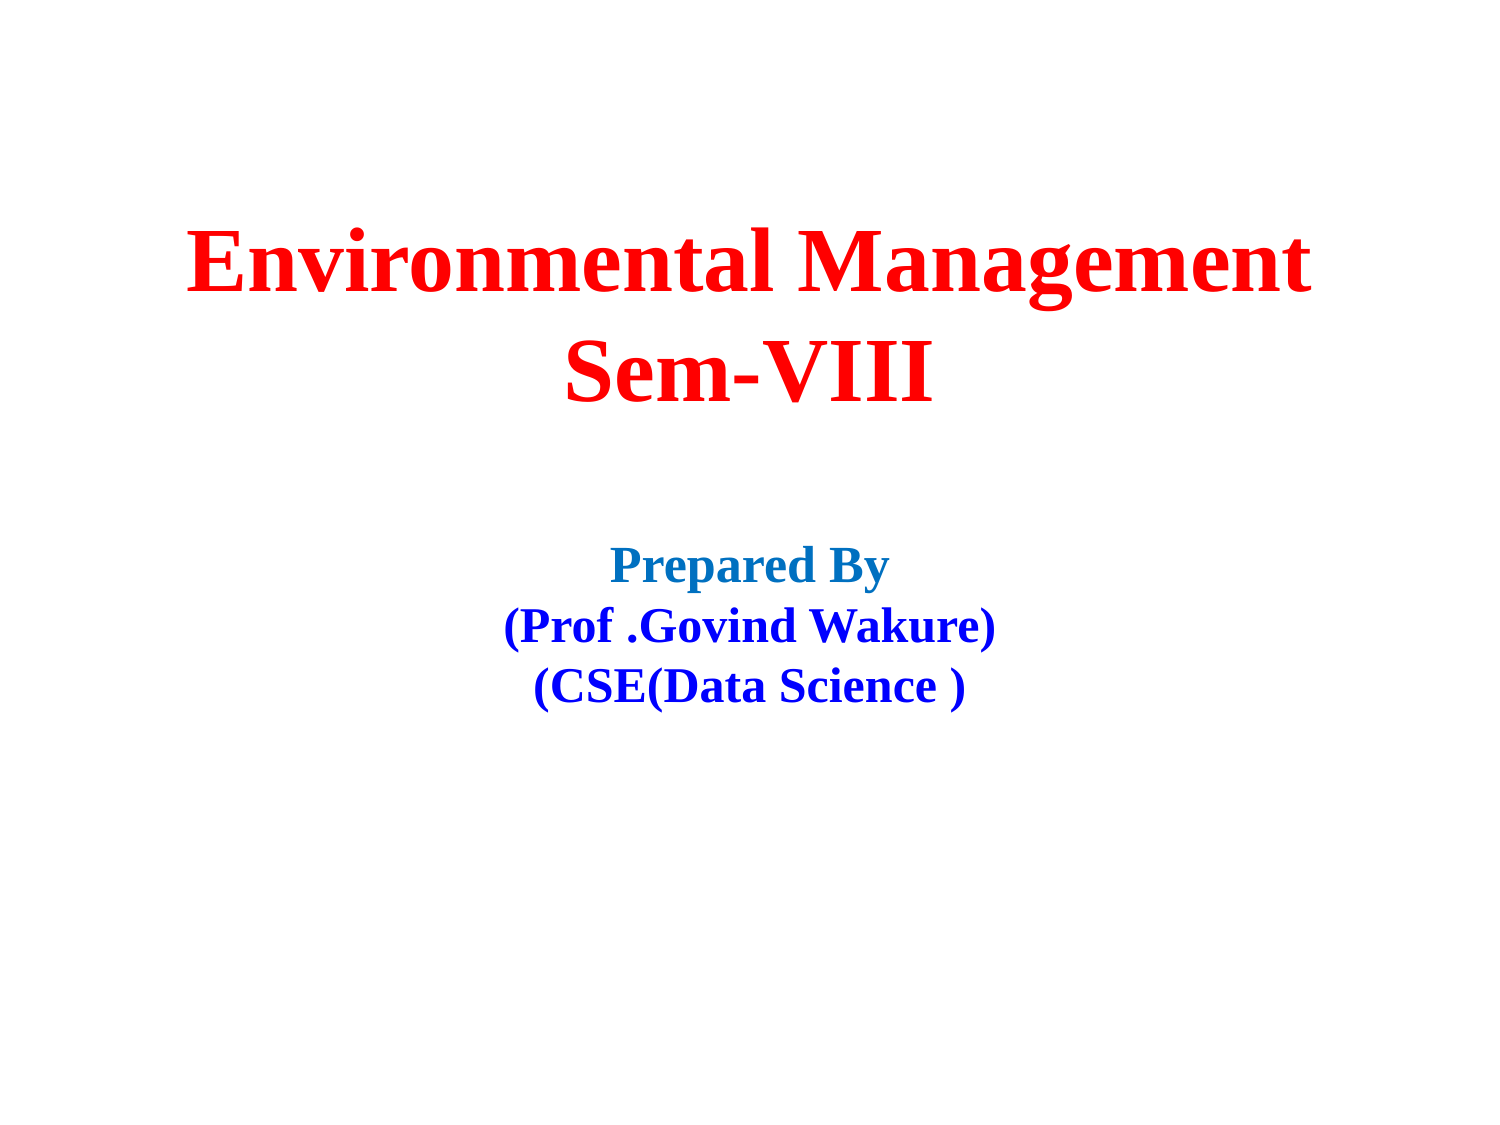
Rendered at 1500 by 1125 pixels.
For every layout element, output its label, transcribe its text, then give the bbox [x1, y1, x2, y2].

title Environmental Management Sem-VIII Prepared By (Prof .Govind Wakure) (CSE(Data Science ) [112, 112, 1388, 800]
